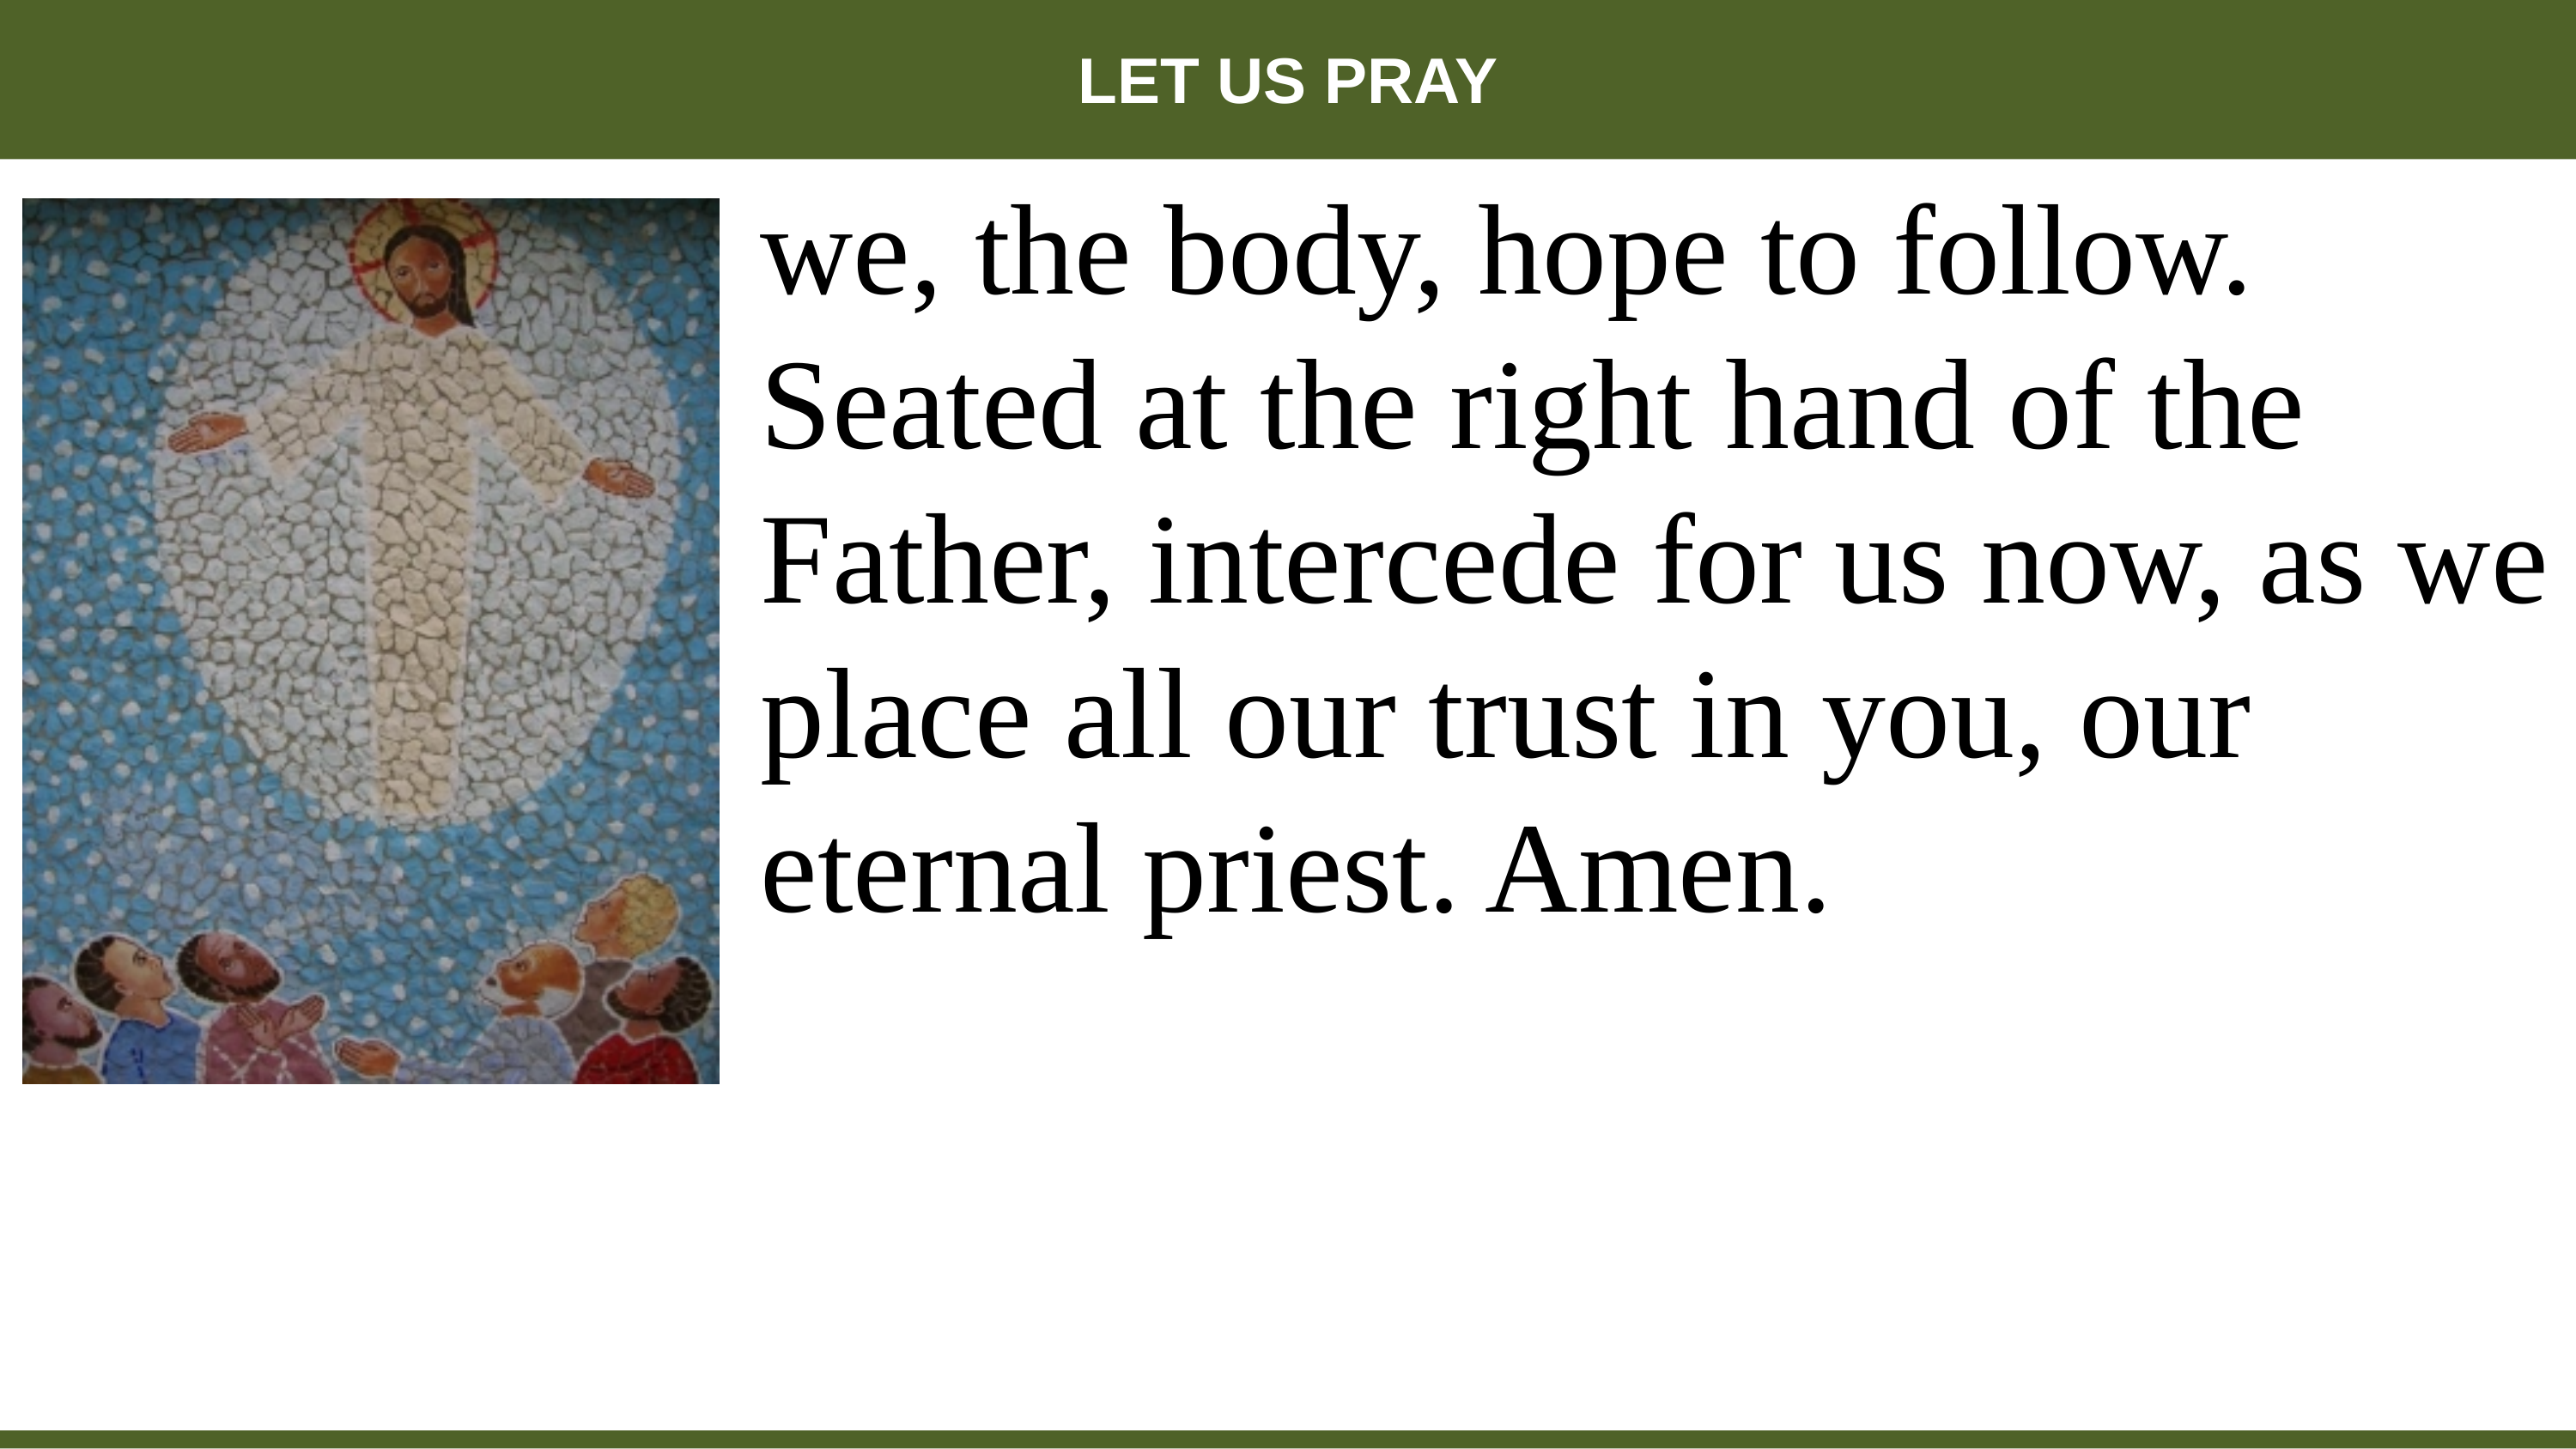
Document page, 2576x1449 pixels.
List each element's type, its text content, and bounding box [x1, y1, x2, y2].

title Let us pray [0, 0, 2576, 160]
picture [22, 198, 720, 1084]
subtitle we, the body, hope to follow. Seated at the right hand of the Father, intercede for us now, as we place all our trust in you, our eternal priest. Amen. [747, 159, 2576, 1413]
text_box [0, 1430, 2576, 1449]
